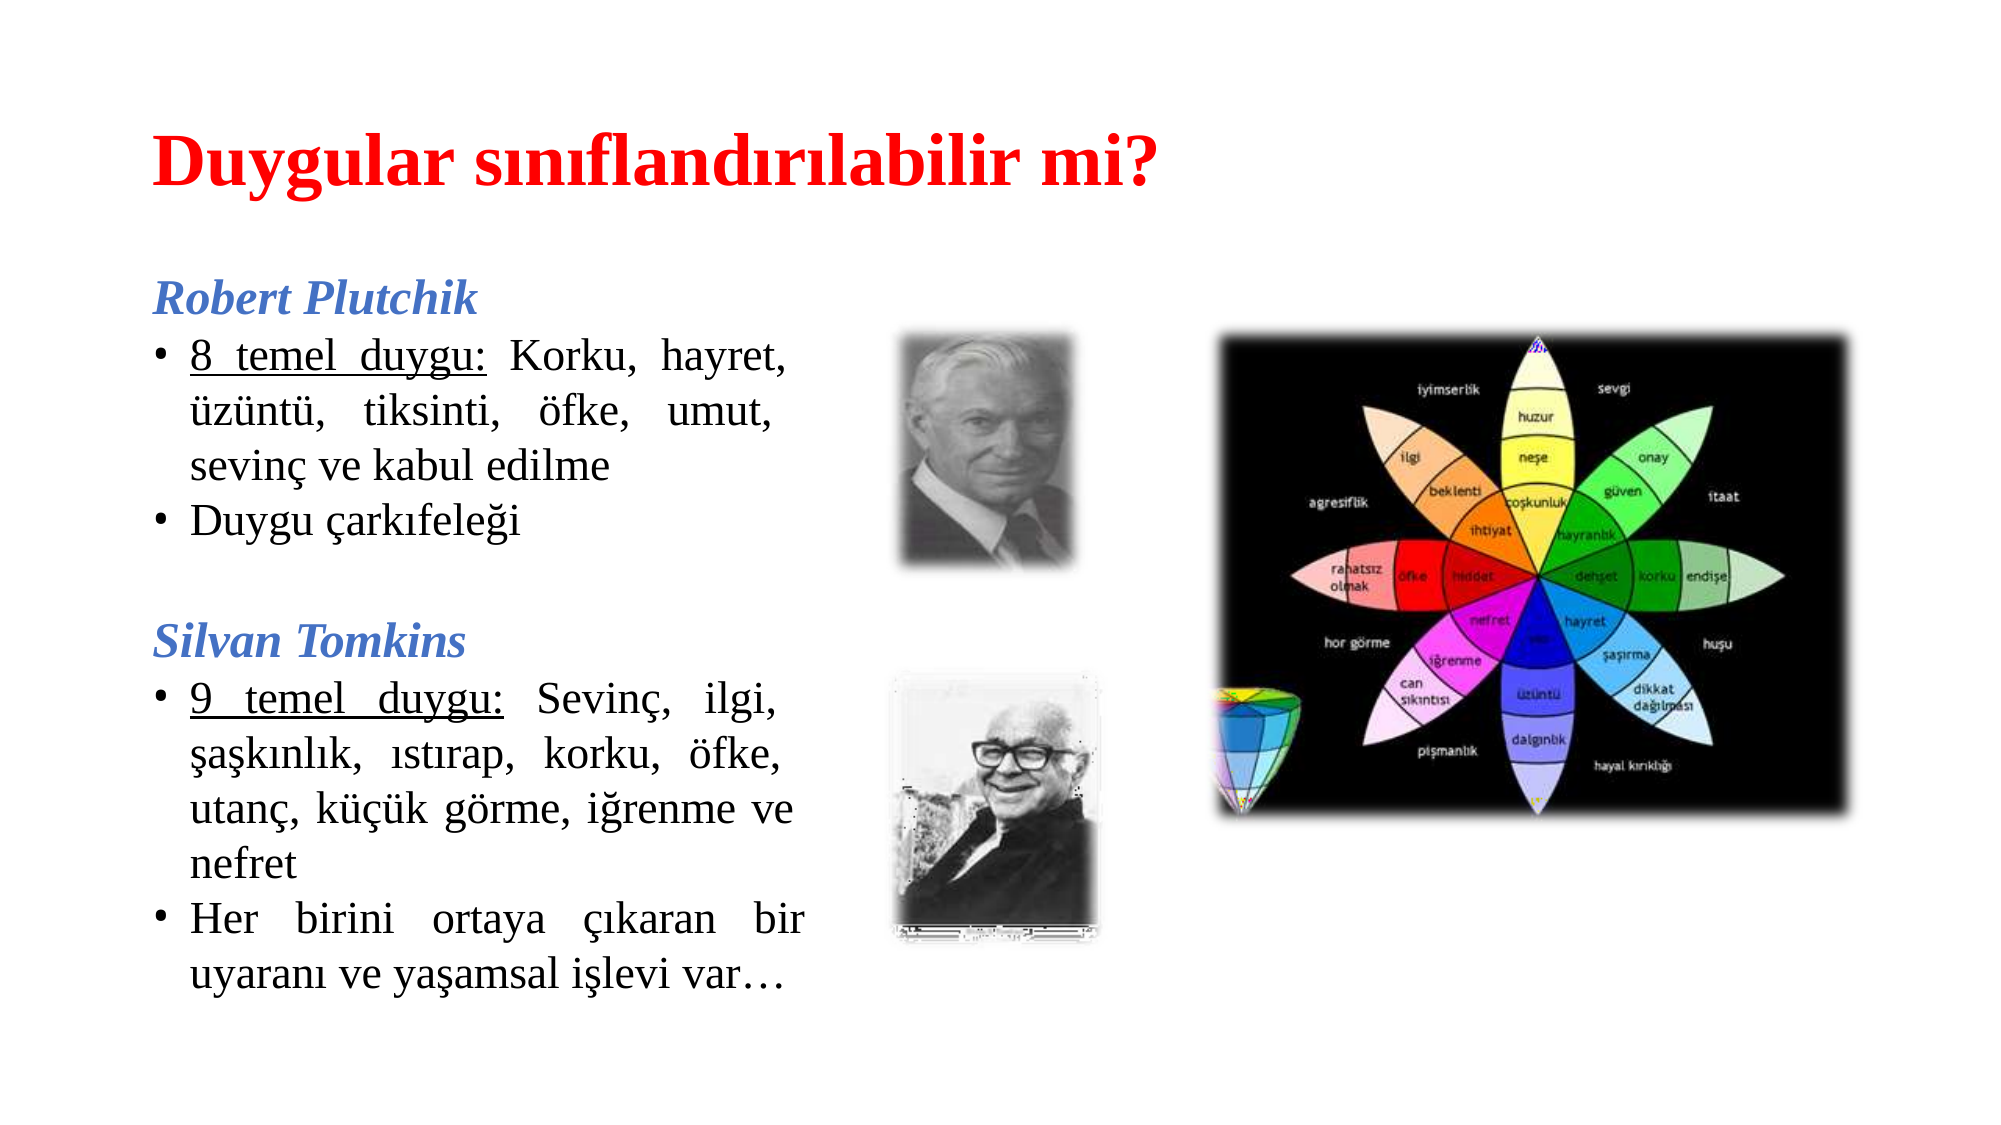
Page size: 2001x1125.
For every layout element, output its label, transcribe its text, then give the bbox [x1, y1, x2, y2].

title Duygular sınıflandırılabilir mi? [150, 108, 1240, 299]
picture [884, 666, 1108, 951]
picture [885, 320, 1088, 581]
text_box Robert Plutchik 8 temel duygu: Korku, hayret, üzüntü, tiksinti, öfke, umut, sevinç ve kabul edilme Duygu çarkıfeleği Silvan Tomkins 9 temel duygu: Sevinç, ilgi, şaşkınlık, ıstırap, korku, öfke, utanç, küçük görme, iğrenme ve nefret Her birini ortaya çıkaran bir uyaranı ve yaşamsal işlevi var… [150, 262, 811, 998]
picture [1204, 320, 1863, 831]
